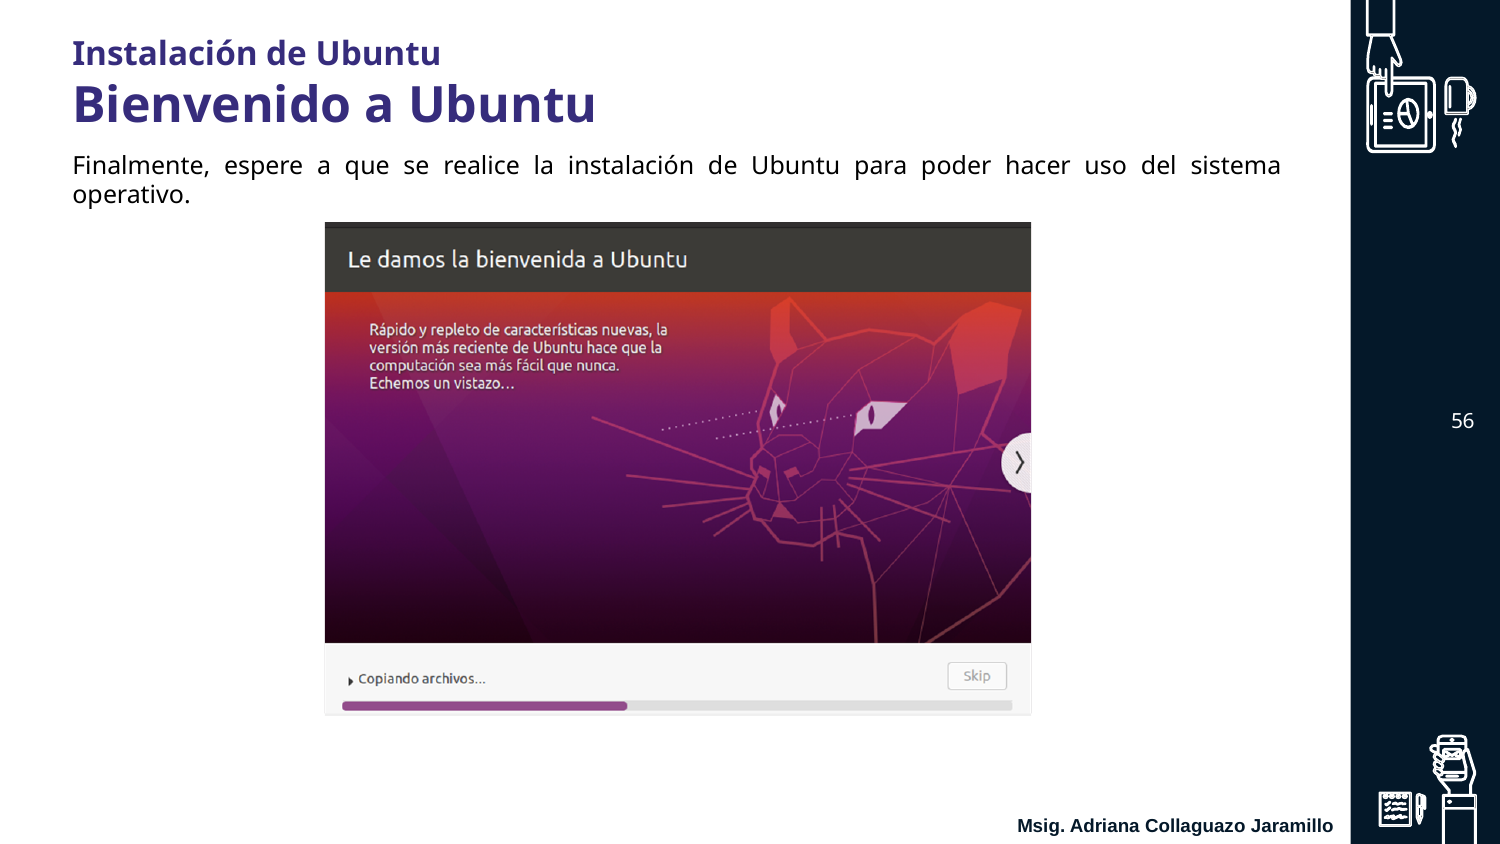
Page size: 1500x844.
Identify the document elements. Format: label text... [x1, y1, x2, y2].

picture [324, 222, 1032, 716]
text_box Finalmente, espere a que se realice la instalación de Ubuntu para poder hacer uso del sistema operativo. [57, 141, 1299, 217]
slide_number ‹#› [1425, 362, 1500, 482]
title Instalación de Ubuntu Bienvenido a Ubuntu [57, 38, 1288, 126]
